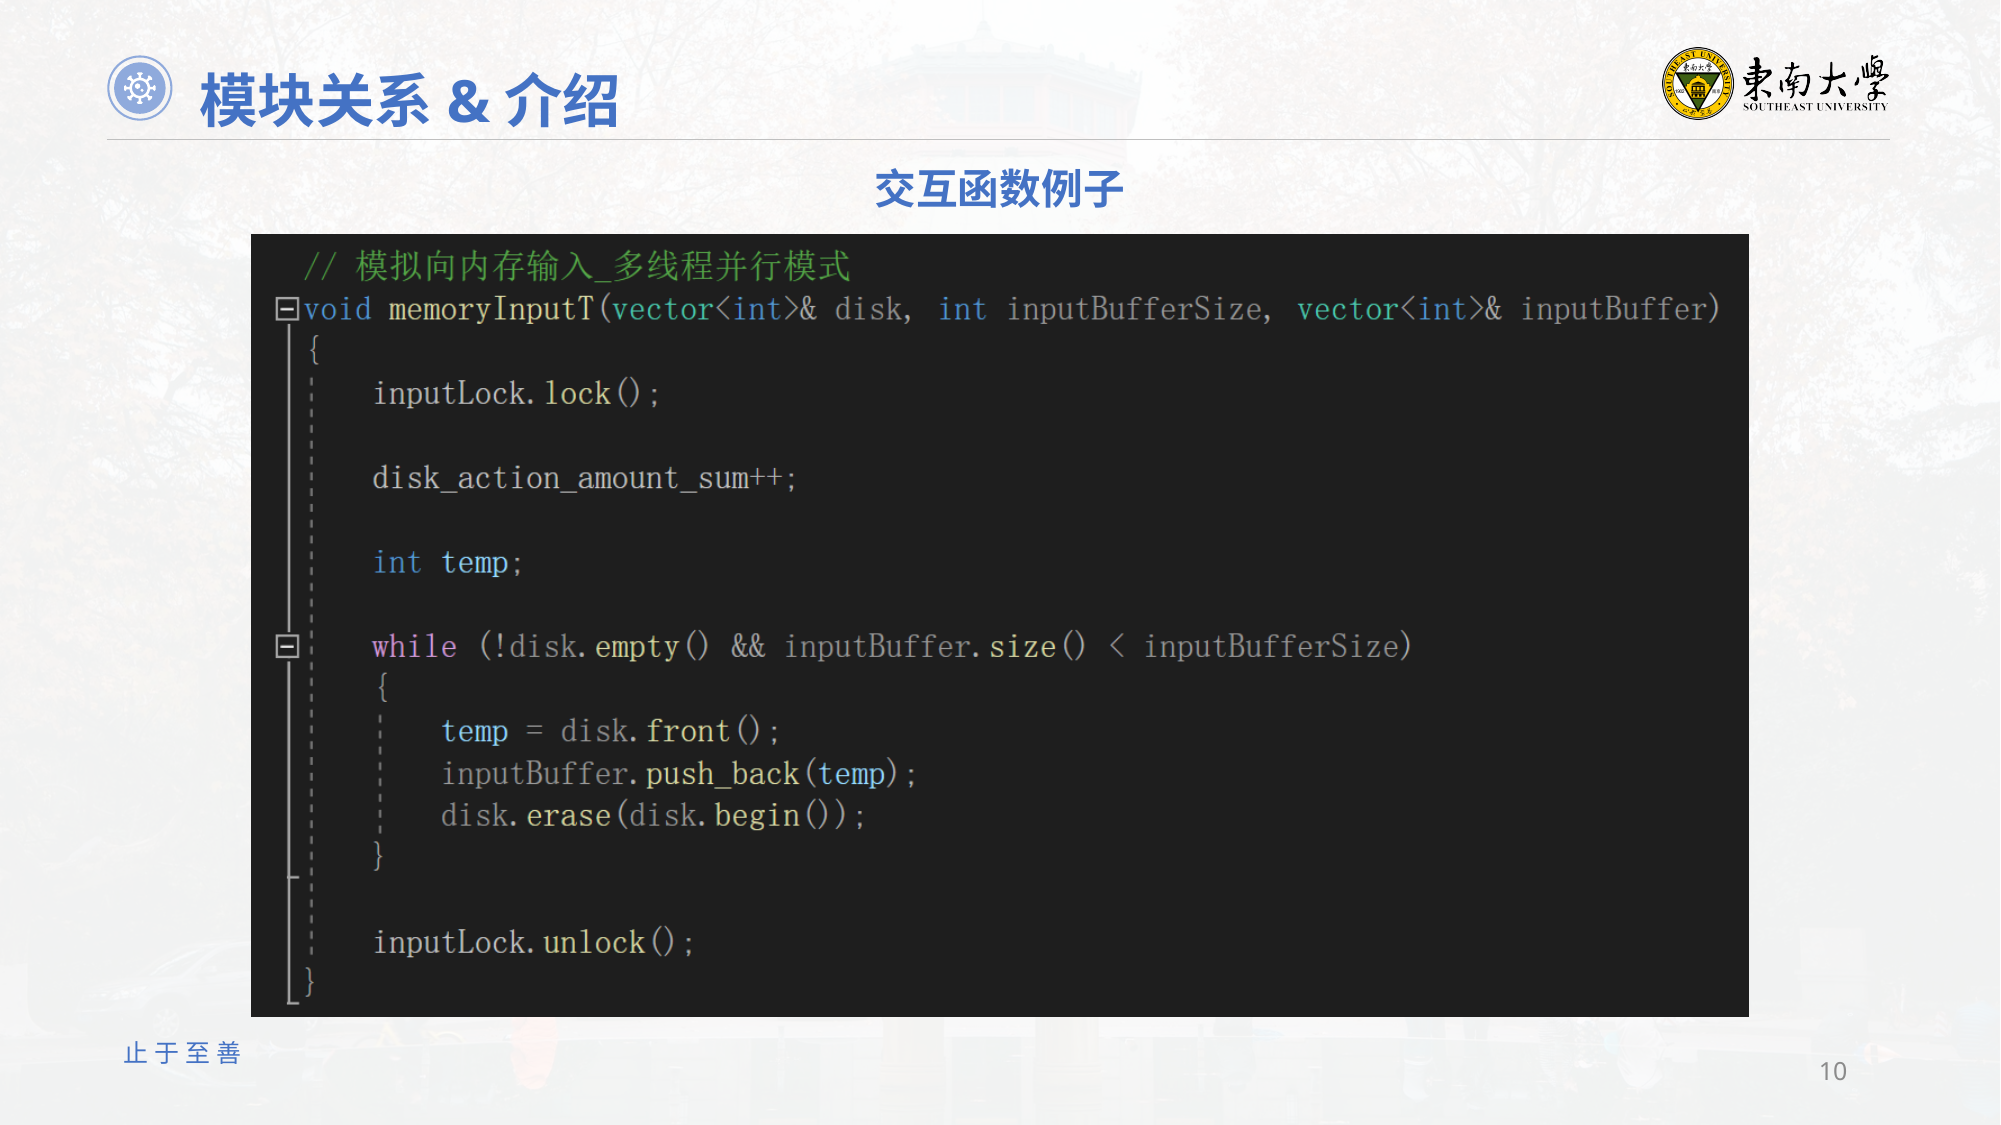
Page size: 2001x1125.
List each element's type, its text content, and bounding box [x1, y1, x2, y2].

slide_number 10 [1412, 1042, 1863, 1103]
picture [1662, 47, 1889, 120]
picture [251, 234, 1749, 1018]
text_box 交互函数例子 [760, 155, 1240, 220]
slide_number 止于至善 [108, 1022, 657, 1083]
list 模块关系&介绍 [199, 56, 1663, 123]
